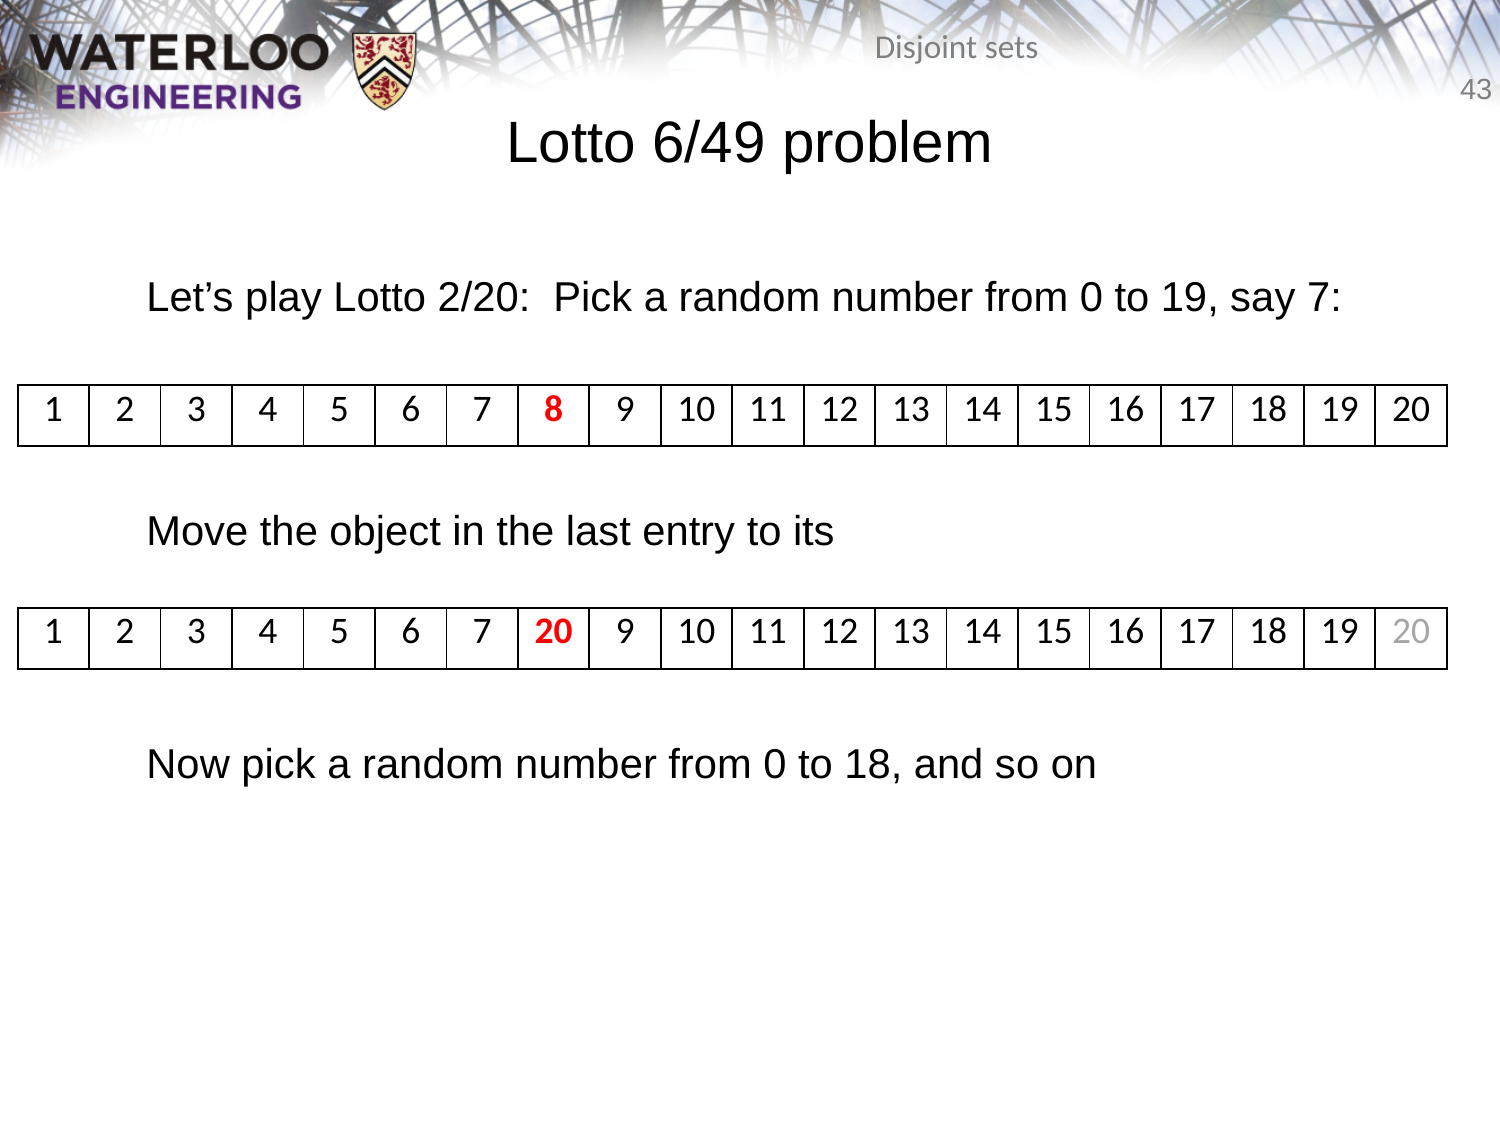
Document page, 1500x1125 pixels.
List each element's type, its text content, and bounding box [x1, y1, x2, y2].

table_header 7 [447, 386, 517, 445]
table_header 6 [376, 609, 446, 668]
list Let’s play Lotto 2/20: Pick a random number from 0 to 19, say 7: Move the object in the last entry to its Now pick a random number from 0 to 18, and so on [74, 447, 1426, 607]
table_header 19 [1305, 609, 1374, 668]
picture [0, 0, 1500, 1125]
list Let’s play Lotto 2/20: Pick a random number from 0 to 19, say 7: Move the object in the last entry to its Now pick a random number from 0 to 18, and so on [74, 262, 1426, 384]
table_header 10 [662, 609, 731, 668]
table_header 11 [733, 609, 803, 668]
table_header 18 [1233, 609, 1303, 668]
table_header 3 [161, 386, 231, 445]
table_header 16 [1090, 386, 1160, 445]
table_header 8 [519, 386, 588, 445]
table_header 15 [1019, 609, 1089, 668]
table_header 20 [1376, 386, 1446, 445]
table_header 1 [19, 386, 88, 445]
table_header 5 [304, 386, 374, 445]
table_header 4 [233, 386, 303, 445]
table_header 9 [590, 386, 660, 445]
list Let’s play Lotto 2/20: Pick a random number from 0 to 19, say 7: Move the object in the last entry to its Now pick a random number from 0 to 18, and so on [74, 670, 1426, 1006]
table_header 18 [1233, 386, 1303, 445]
table_header 4 [233, 609, 303, 668]
table_header 15 [1019, 386, 1089, 445]
table_header 7 [447, 609, 517, 668]
table_header 10 [662, 386, 731, 445]
table_header 13 [876, 609, 946, 668]
table_header 12 [805, 386, 874, 445]
table_header 17 [1162, 386, 1232, 445]
table_header 12 [805, 609, 874, 668]
table_header 3 [161, 609, 231, 668]
table_header 14 [947, 386, 1017, 445]
table_header 19 [1305, 386, 1374, 445]
table_header 20 [519, 609, 588, 668]
table_header 20 [1376, 609, 1446, 668]
table_header 13 [876, 386, 946, 445]
table_header 5 [304, 609, 374, 668]
table_header 14 [947, 609, 1017, 668]
table_header 1 [19, 609, 88, 668]
table_header 2 [90, 609, 160, 668]
table_header 17 [1162, 609, 1232, 668]
table_header 6 [376, 386, 446, 445]
title Lotto 6/49 problem [74, 44, 1426, 233]
table_header 2 [90, 386, 160, 445]
table_header 16 [1090, 609, 1160, 668]
table_header 11 [733, 386, 803, 445]
table_header 9 [590, 609, 660, 668]
